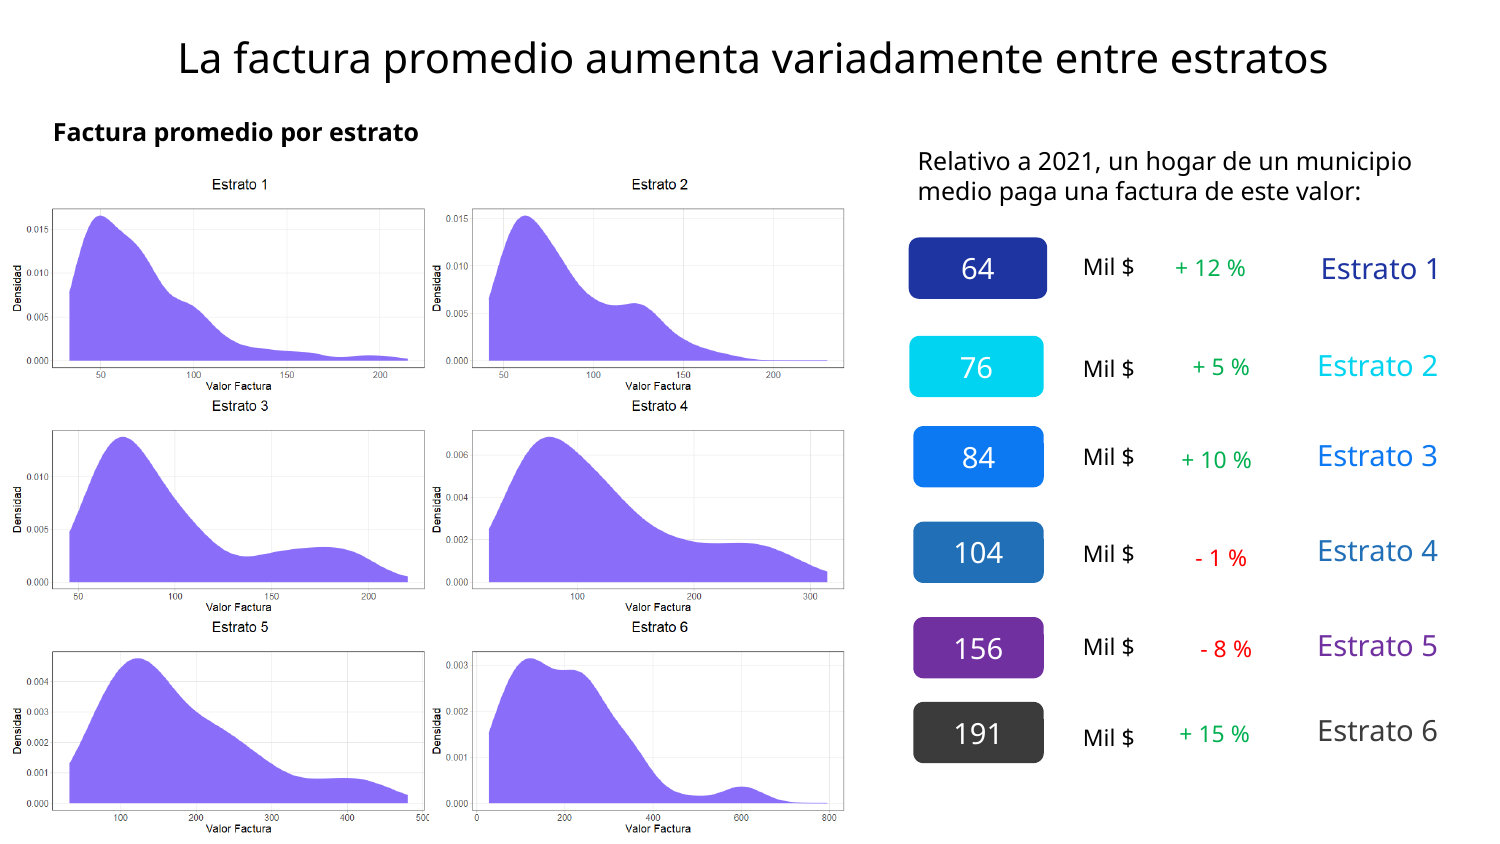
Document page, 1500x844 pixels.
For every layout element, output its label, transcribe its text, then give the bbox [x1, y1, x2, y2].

title La factura promedio aumenta variadamente entre estratos [17, 17, 1489, 97]
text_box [913, 701, 1454, 764]
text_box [908, 237, 1458, 300]
text_box Factura promedio por estrato [37, 91, 864, 171]
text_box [913, 425, 1454, 488]
text_box Relativo a 2021, un hogar de un municipio medio paga una factura de este valor: [902, 118, 1467, 233]
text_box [909, 335, 1454, 398]
picture [8, 175, 848, 839]
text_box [913, 616, 1454, 679]
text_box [913, 521, 1454, 584]
